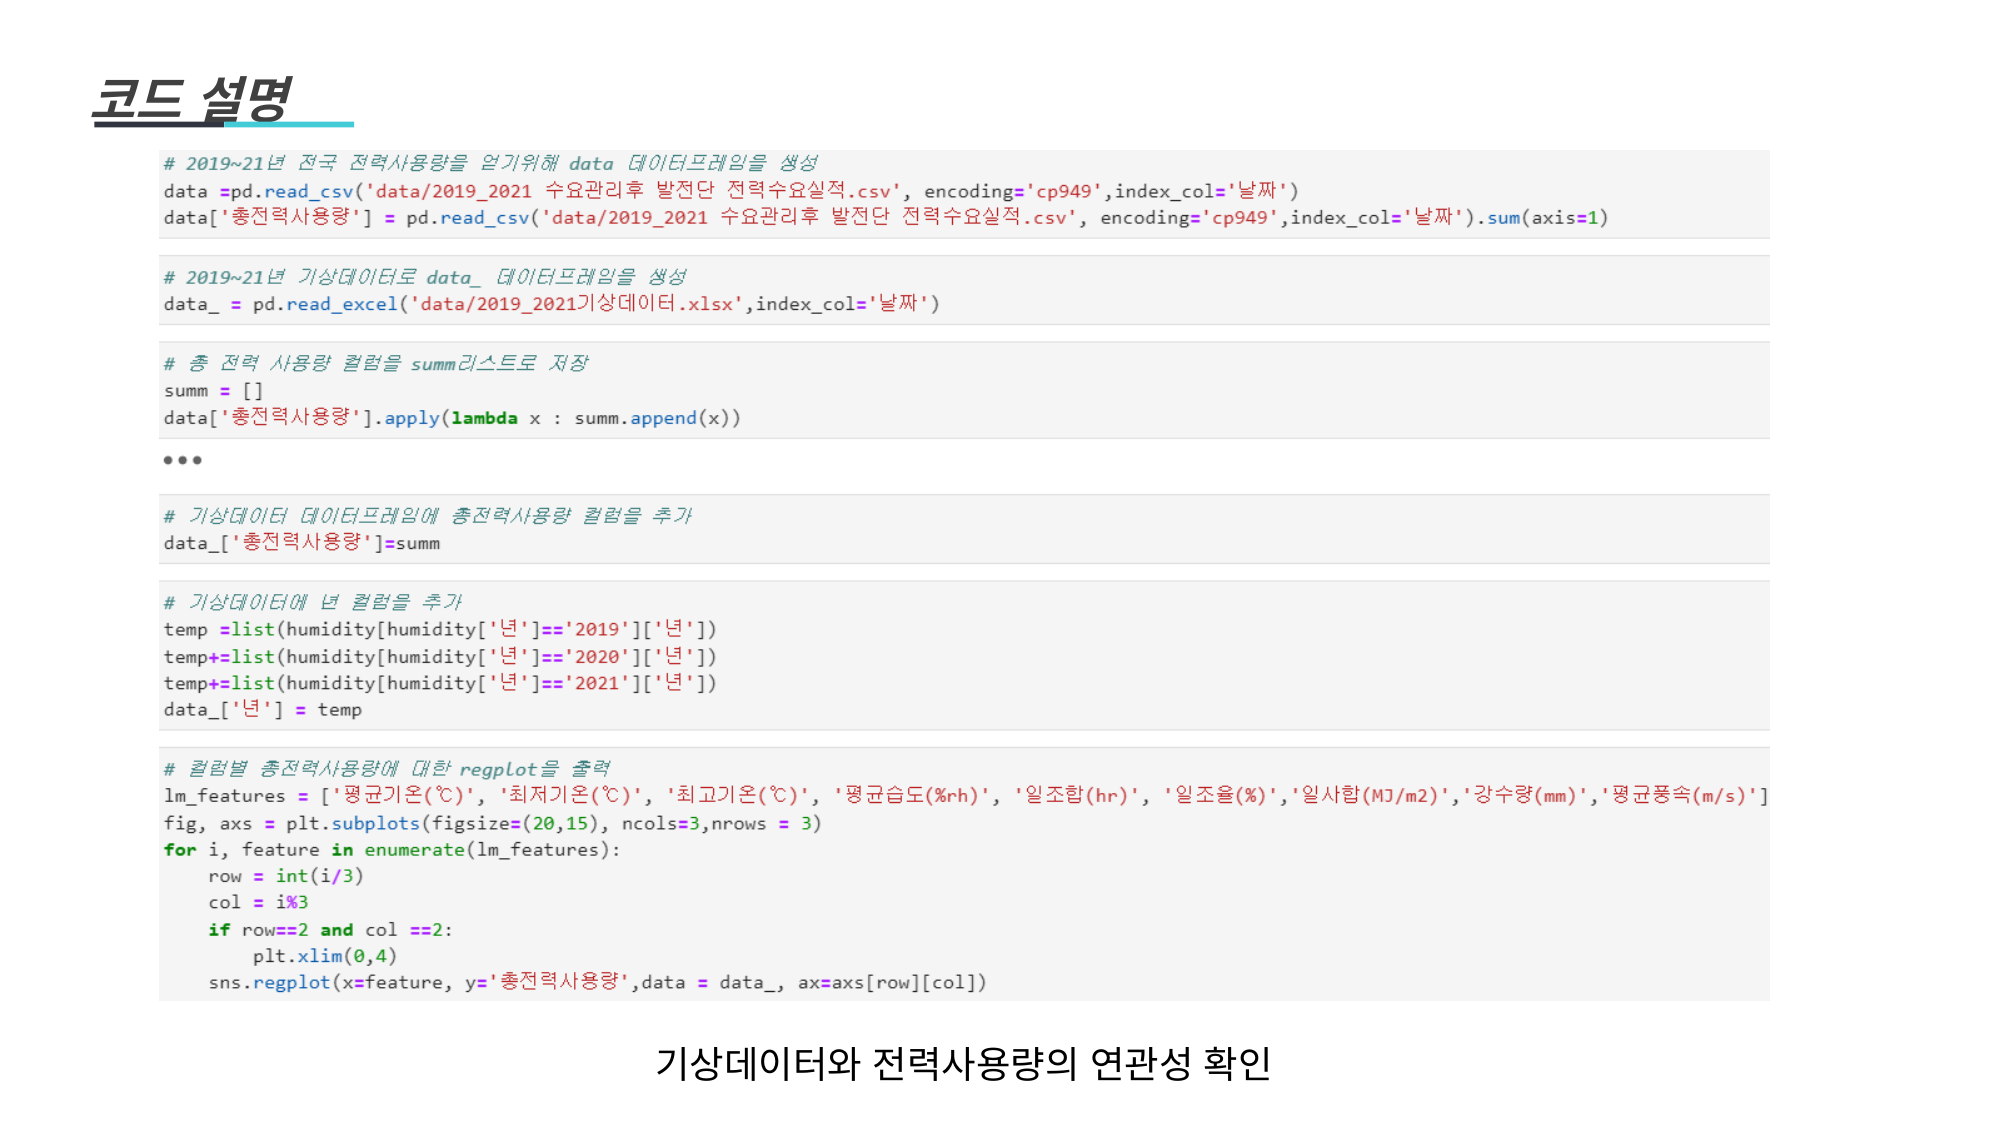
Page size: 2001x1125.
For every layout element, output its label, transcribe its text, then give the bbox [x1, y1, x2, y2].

text_box 기상데이터와 전력사용량의 연관성 확인 [640, 1033, 1289, 1093]
text_box 코드 설명 [75, 0, 765, 136]
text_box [94, 121, 355, 128]
picture [159, 150, 1770, 1001]
